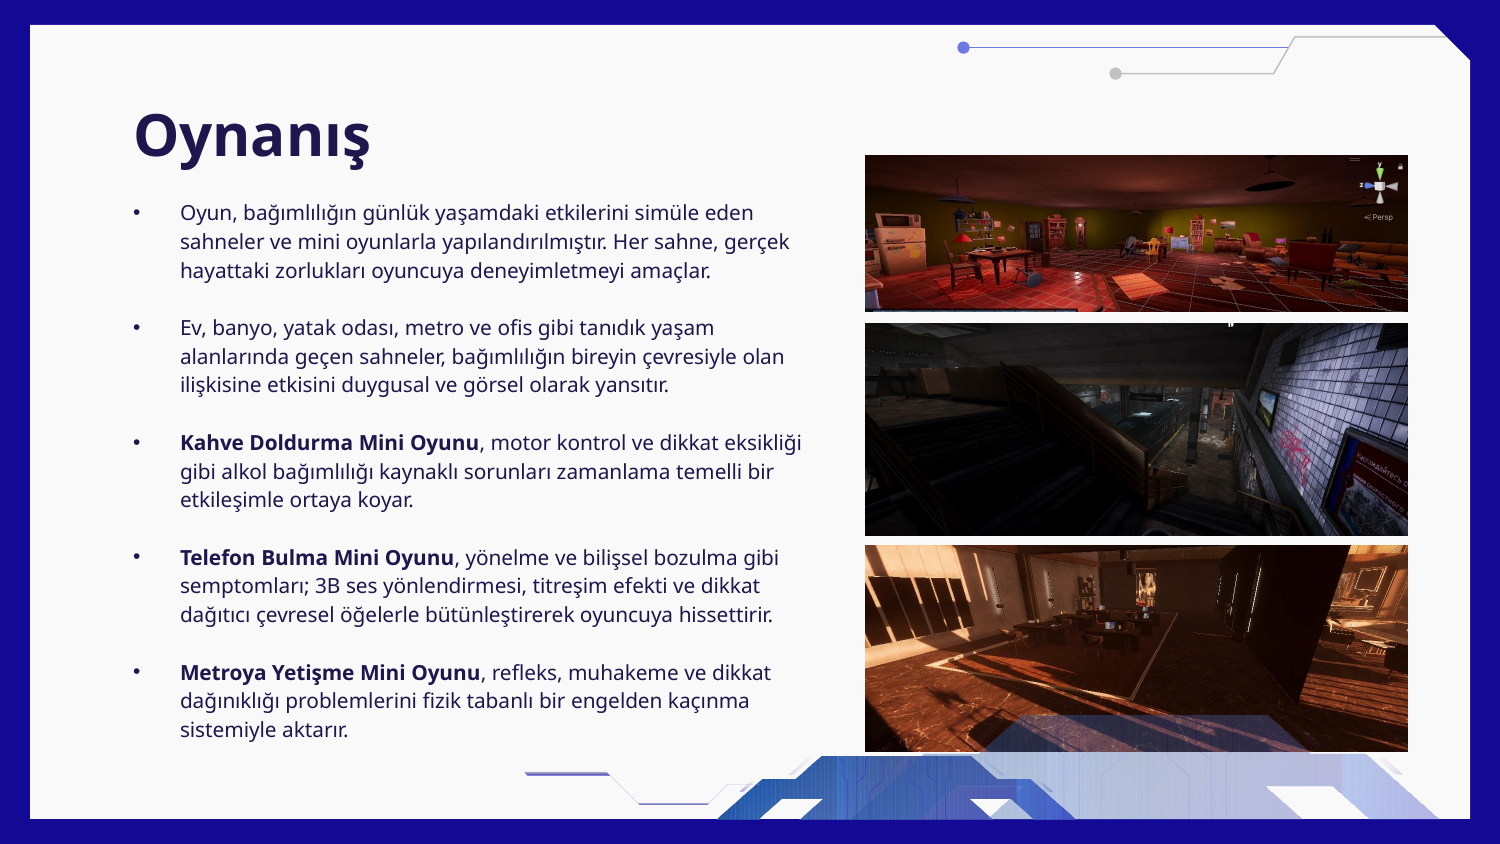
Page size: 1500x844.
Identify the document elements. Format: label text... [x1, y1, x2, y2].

picture [865, 154, 1408, 313]
subtitle Oyun, bağımlılığın günlük yaşamdaki etkilerini simüle eden sahneler ve mini oyunlarla yapılandırılmıştır. Her sahne, gerçek hayattaki zorlukları oyuncuya deneyimletmeyi amaçlar. Ev, banyo, yatak odası, metro ve ofis gibi tanıdık yaşam alanlarında geçen sahneler, bağımlılığın bireyin çevresiyle olan ilişkisine etkisini duygusal ve görsel olarak yansıtır. Kahve Doldurma Mini Oyunu, motor kontrol ve dikkat eksikliği gibi alkol bağımlılığı kaynaklı sorunları zamanlama temelli bir etkileşimle ortaya koyar. Telefon Bulma Mini Oyunu, yönelme ve bilişsel bozulma gibi semptomları; 3B ses yönlendirmesi, titreşim efekti ve dikkat dağıtıcı çevresel öğelerle bütünleştirerek oyuncuya hissettirir. Metroya Yetişme Mini Oyunu, refleks, muhakeme ve dikkat dağınıklığı problemlerini fizik tabanlı bir engelden kaçınma sistemiyle aktarır. [118, 181, 817, 640]
title Oynanış [118, 72, 1382, 167]
picture [513, 545, 1471, 820]
picture [865, 323, 1408, 536]
